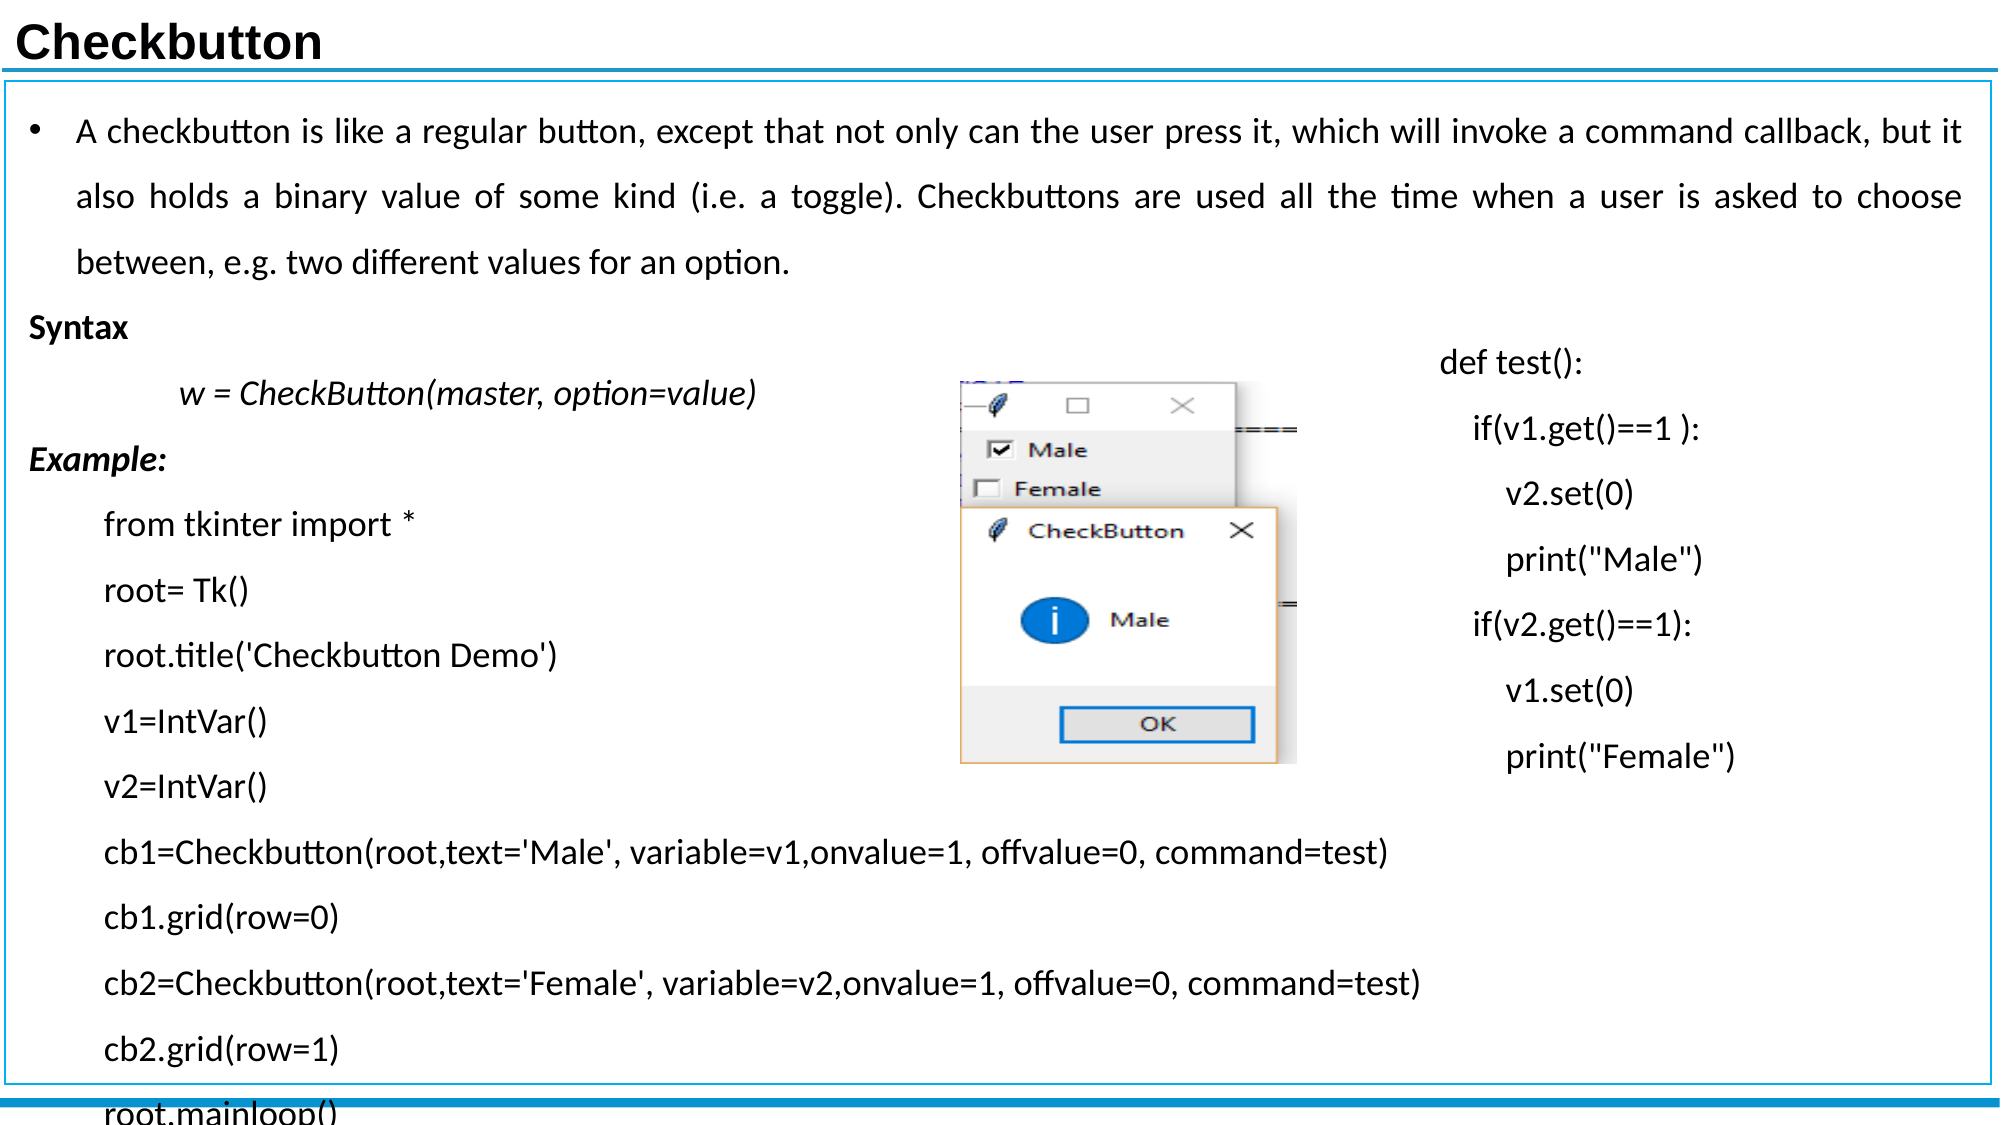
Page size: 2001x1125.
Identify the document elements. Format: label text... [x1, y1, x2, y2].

text_box [4, 80, 1992, 1085]
picture [960, 381, 1297, 764]
text_box def test(): if(v1.get()==1 ): v2.set(0) print("Male") if(v2.get()==1): v1.set(0) print("Female") [1349, 309, 2000, 828]
text_box [0, 1098, 28, 1108]
text_box Checkbutton [12, 9, 1266, 70]
text_box [1967, 1098, 2000, 1108]
text_box A checkbutton is like a regular button, except that not only can the user press it, which will invoke a command callback, but it also holds a binary value of some kind (i.e. a toggle). Checkbuttons are used all the time when a user is asked to choose between, e.g. two different values for an option. Syntax w = CheckButton(master, option=value) Example: from tkinter import * root= Tk() root.title('Checkbutton Demo') v1=IntVar() v2=IntVar() cb1=Checkbutton(root,text='Male', variable=v1,onvalue=1, offvalue=0, command=test) cb1.grid(row=0) cb2=Checkbutton(root,text='Female', variable=v2,onvalue=1, offvalue=0, command=test) cb2.grid(row=1) root.mainloop() [28, 84, 1967, 1125]
